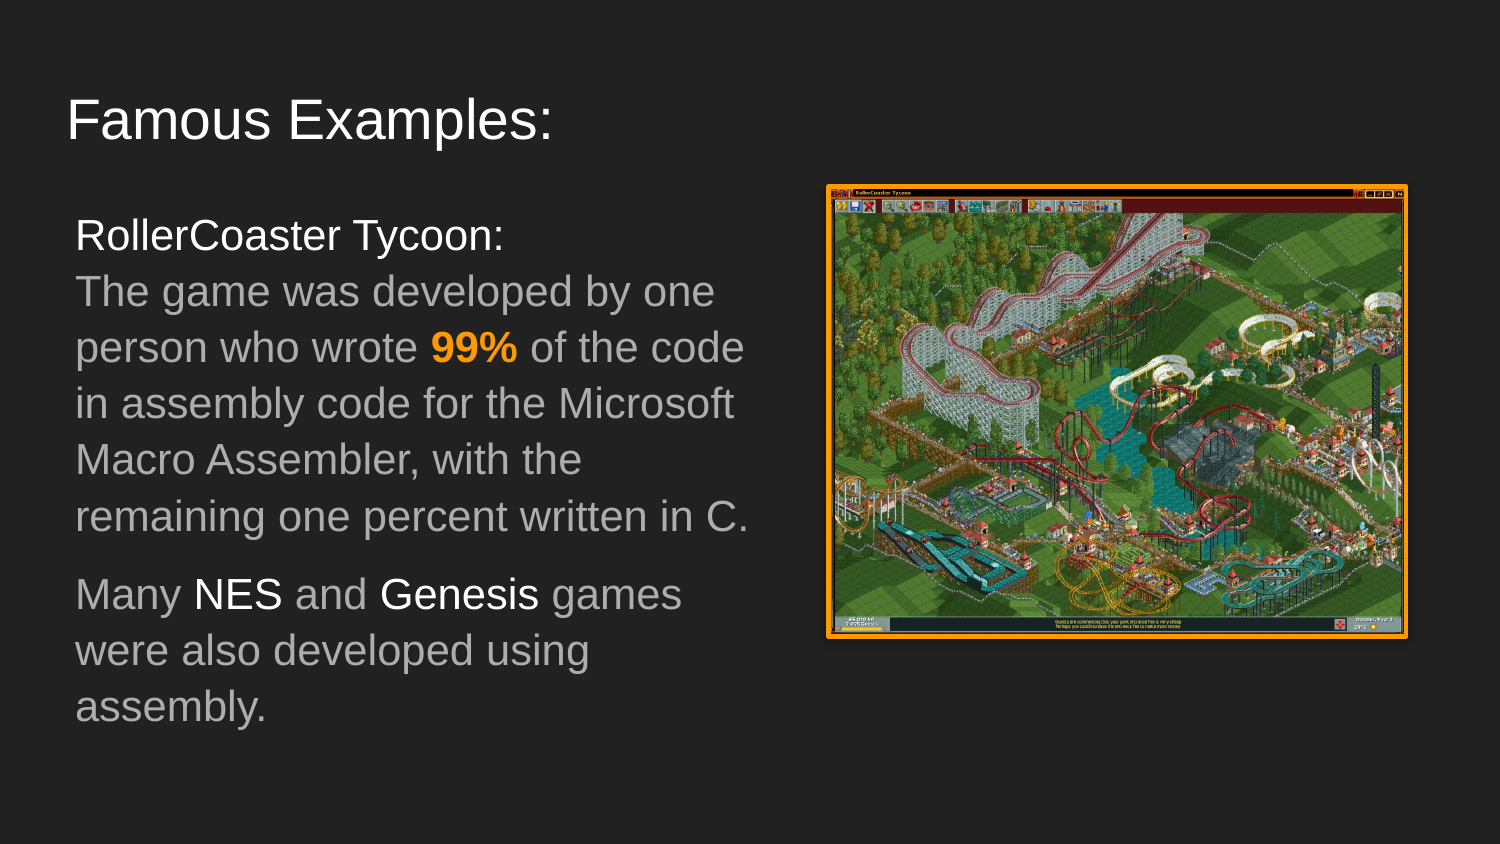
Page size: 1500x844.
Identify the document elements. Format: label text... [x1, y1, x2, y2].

picture [830, 188, 1404, 635]
title Famous Examples: [51, 72, 1449, 167]
list RollerCoaster Tycoon: The game was developed by one person who wrote 99% of the code in assembly code for the Microsoft Macro Assembler, with the remaining one percent written in C. Many NES and Genesis games were also developed using assembly. [60, 189, 773, 783]
